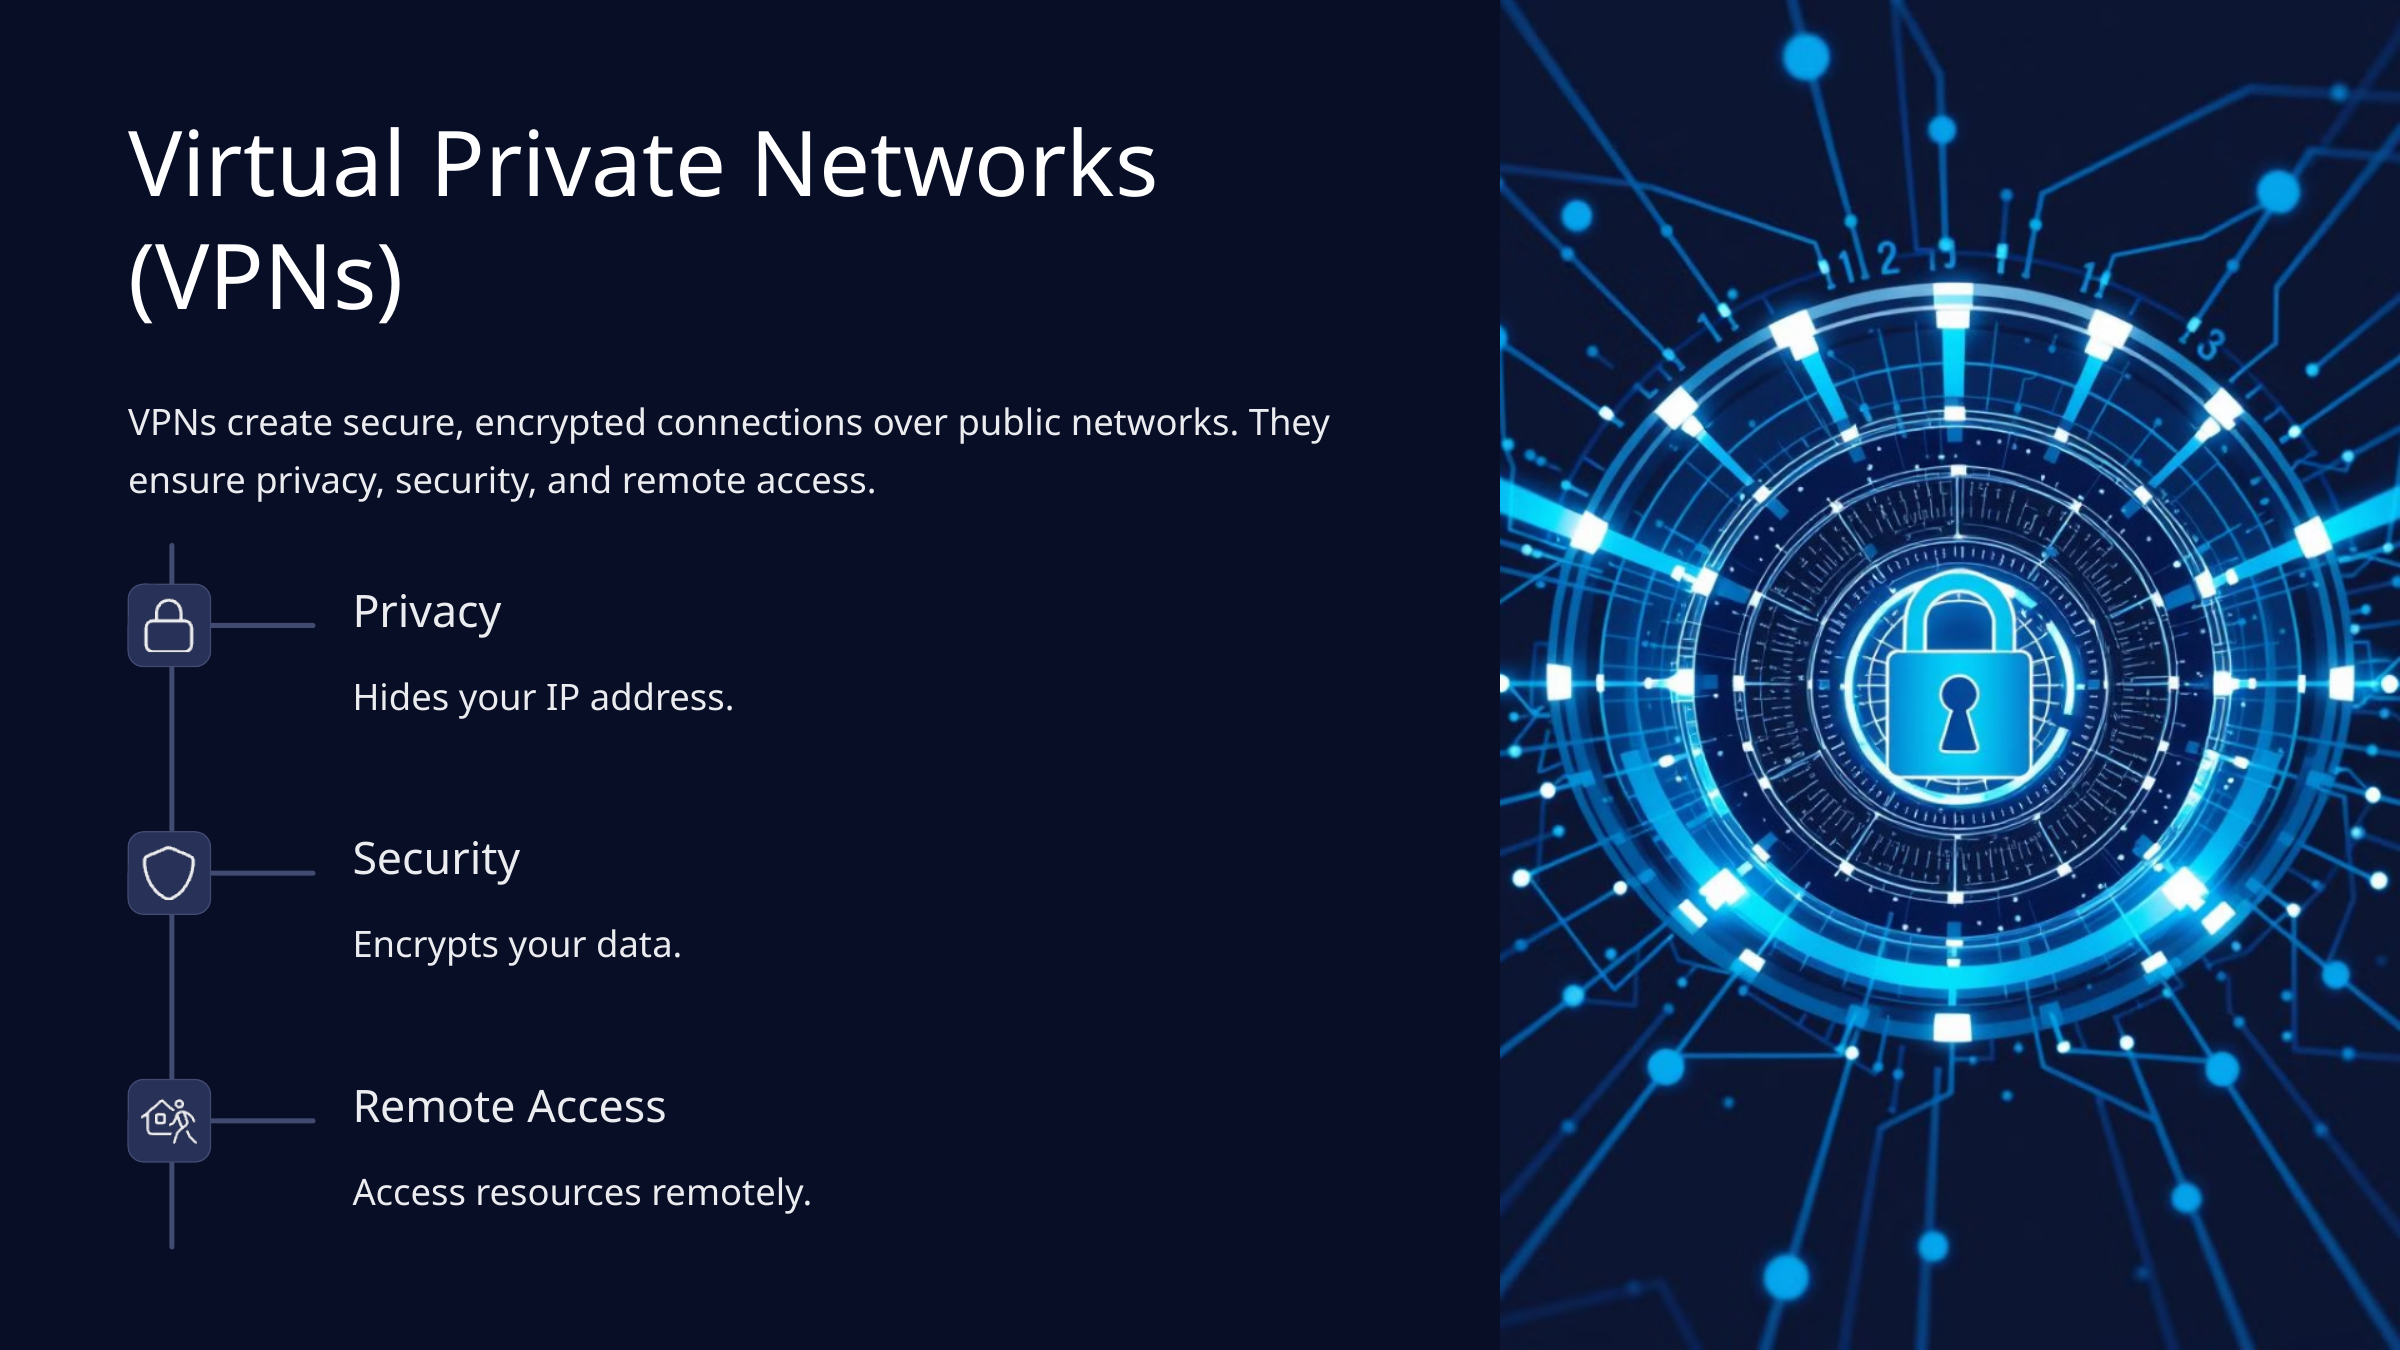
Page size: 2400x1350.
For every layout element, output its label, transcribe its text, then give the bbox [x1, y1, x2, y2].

text_box Security [352, 827, 811, 885]
text_box [169, 543, 175, 584]
text_box [211, 622, 316, 628]
text_box [169, 915, 175, 1079]
text_box Remote Access [352, 1075, 811, 1133]
picture [141, 838, 197, 908]
text_box [169, 667, 175, 831]
text_box Encrypts your data. [352, 906, 1372, 966]
picture [1499, 0, 2400, 1350]
text_box [211, 870, 316, 876]
text_box Access resources remotely. [352, 1154, 1372, 1213]
text_box [128, 584, 211, 667]
text_box [128, 831, 211, 915]
text_box Hides your IP address. [352, 658, 1372, 718]
text_box [169, 1162, 175, 1250]
text_box VPNs create secure, encrypted connections over public networks. They ensure privacy, security, and remote access. [128, 384, 1372, 502]
picture [141, 591, 197, 660]
text_box Privacy [352, 579, 811, 637]
picture [141, 1086, 197, 1156]
text_box [211, 1118, 316, 1124]
text_box Virtual Private Networks (VPNs) [128, 100, 1372, 330]
text_box [128, 1079, 211, 1162]
